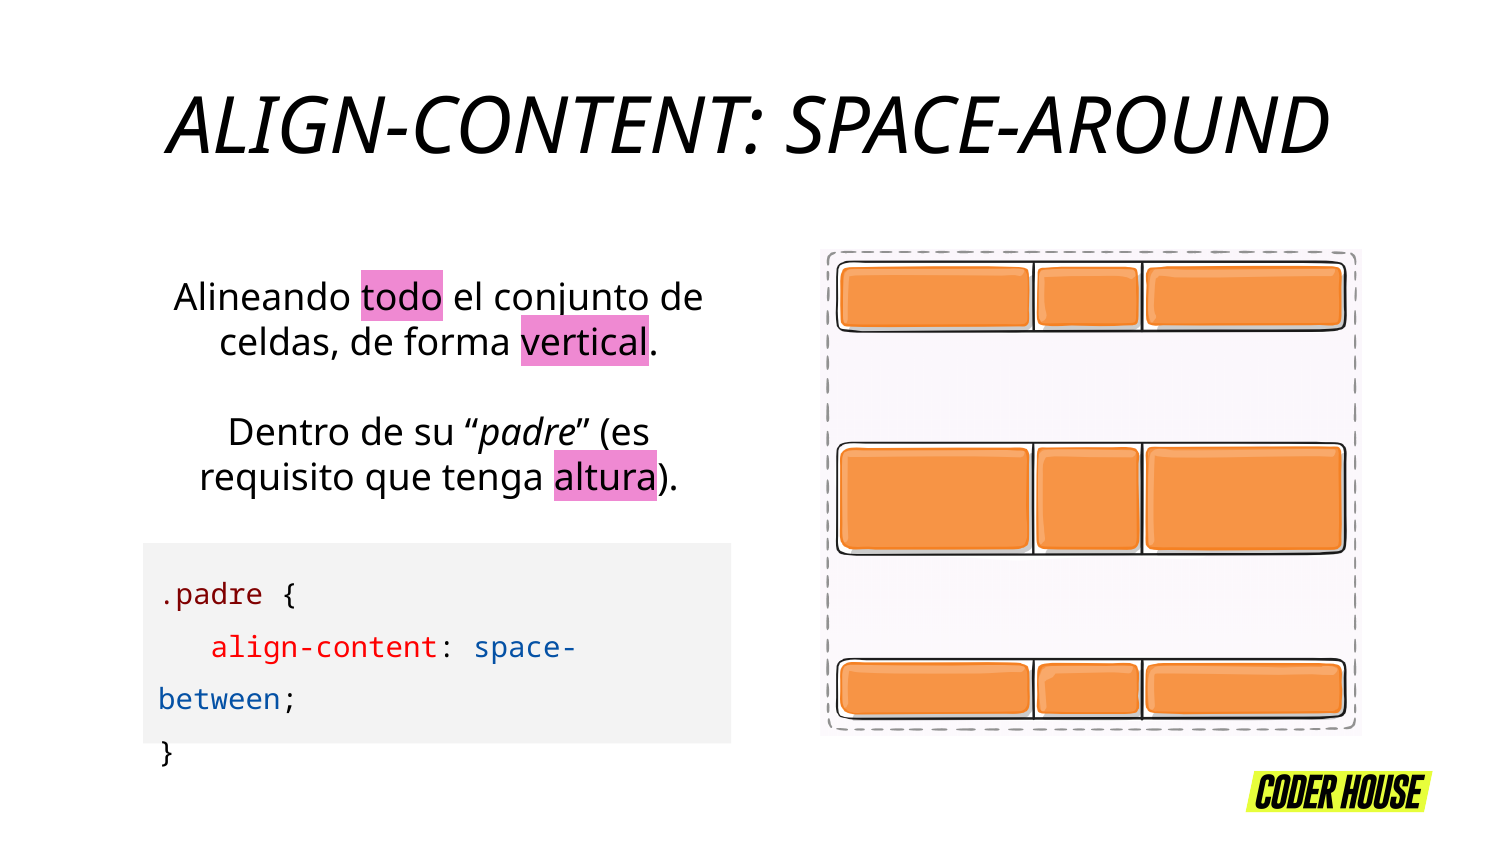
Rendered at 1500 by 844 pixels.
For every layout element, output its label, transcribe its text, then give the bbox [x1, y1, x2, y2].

picture [820, 249, 1362, 736]
text_box ALIGN-CONTENT: SPACE-AROUND [105, 45, 1395, 221]
text_box Alineando todo el conjunto de celdas, de forma vertical. Dentro de su “padre” (es requisito que tenga altura). [144, 257, 733, 514]
picture [1241, 764, 1437, 819]
text_box .padre { align-content: space-between; } [143, 543, 732, 744]
